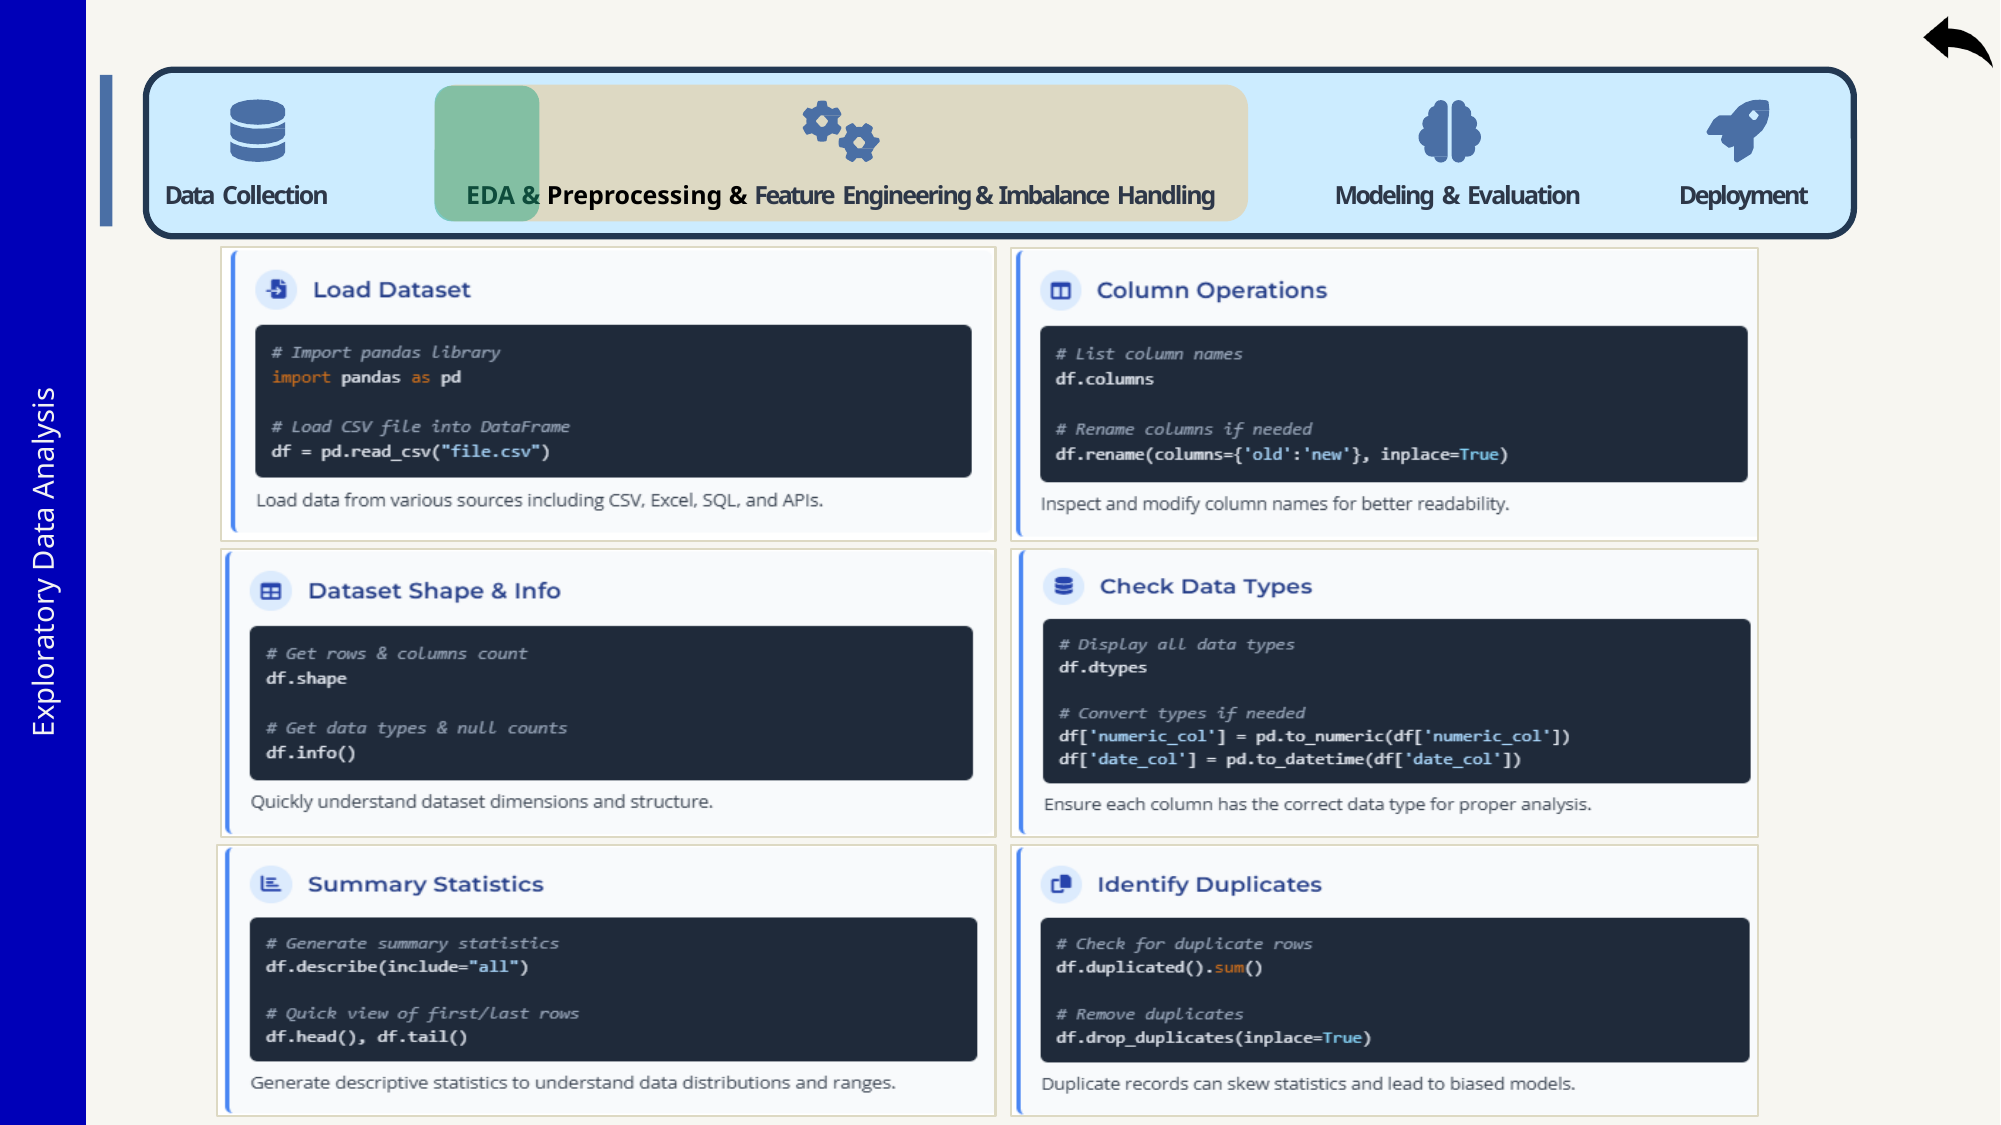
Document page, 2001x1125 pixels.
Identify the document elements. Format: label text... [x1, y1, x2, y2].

text_box [143, 67, 1857, 239]
text_box [230, 141, 286, 162]
text_box [1706, 99, 1770, 163]
text_box Deployment [1676, 177, 1838, 210]
text_box [802, 100, 842, 142]
picture [1916, 0, 2000, 84]
text_box Modeling & Evaluation [1332, 177, 1592, 210]
text_box [230, 99, 286, 125]
text_box [1418, 100, 1448, 163]
text_box EDA & Preprocessing & Feature Engineering & Imbalance Handling [541, 177, 1247, 210]
text_box [1451, 100, 1481, 163]
text_box Exploratory Data Analysis [0, 0, 88, 1125]
text_box [432, 83, 542, 224]
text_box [217, 248, 1758, 1116]
text_box [838, 123, 880, 162]
text_box [230, 122, 286, 145]
text_box Data Collection [162, 177, 350, 210]
text_box [452, 82, 1251, 224]
